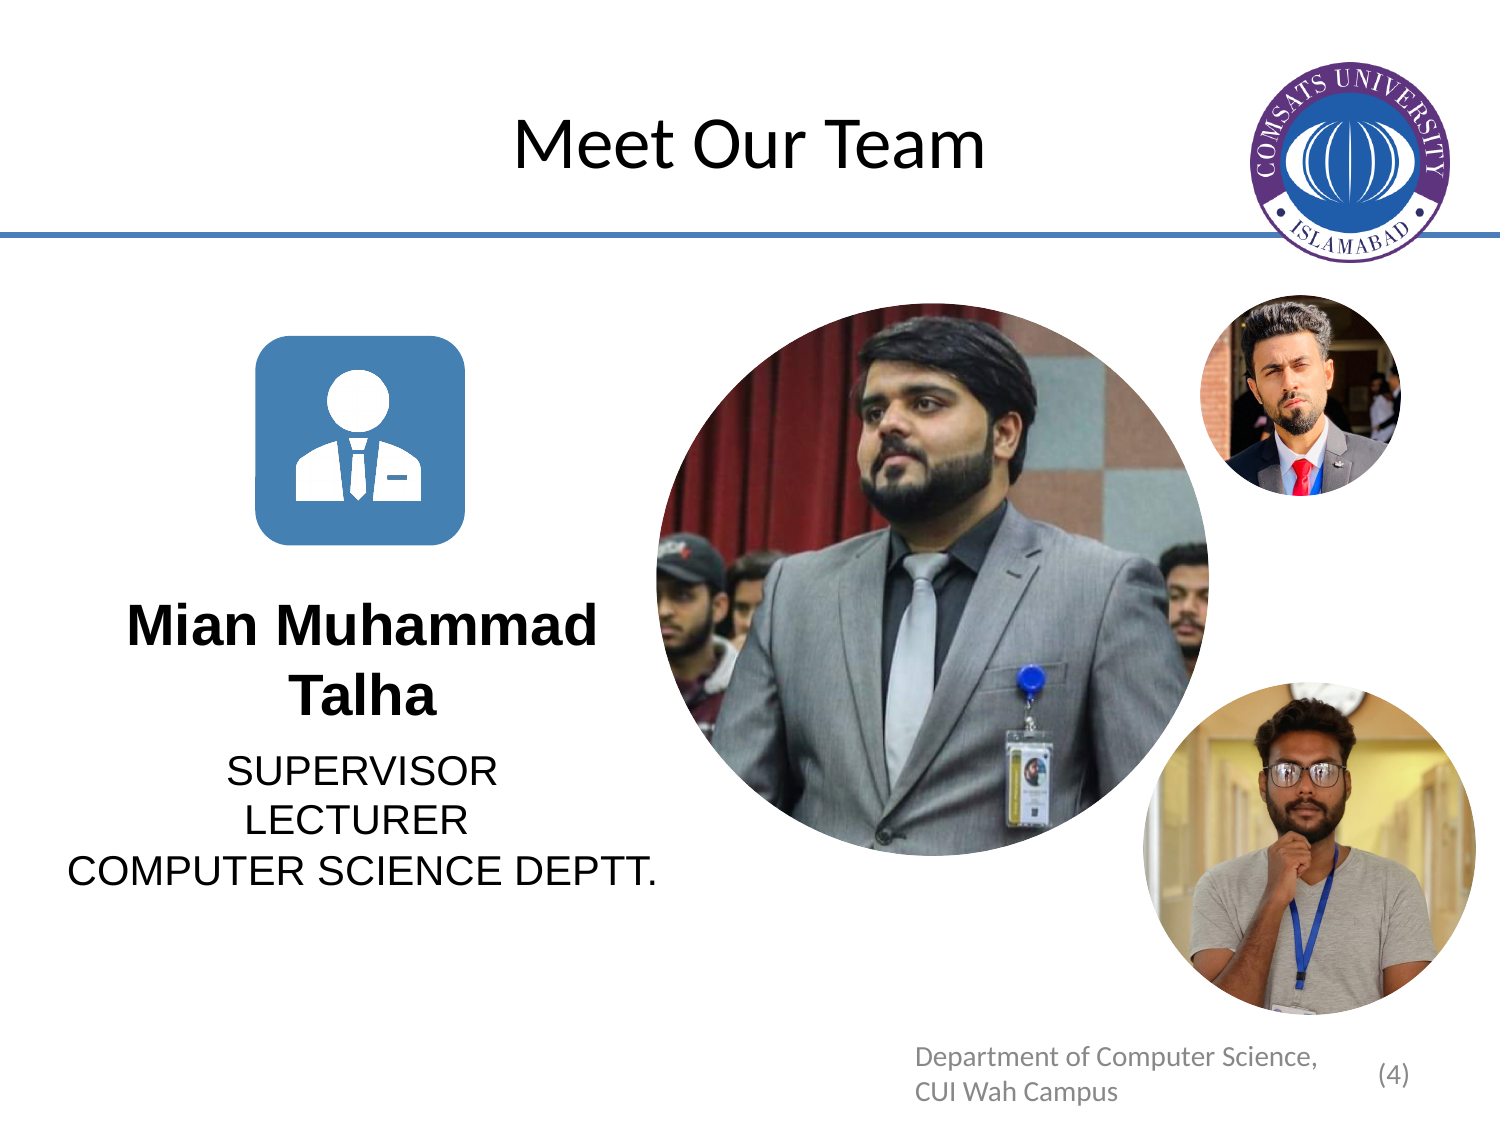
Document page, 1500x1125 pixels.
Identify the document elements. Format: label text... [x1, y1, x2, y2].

slide_number (4) [1375, 1042, 1425, 1103]
footer Department of Computer Science, CUI Wah Campus [900, 1042, 1375, 1103]
text_box Mian Muhammad Talha [111, 579, 614, 735]
text_box SUPERVISOR LECTURER COMPUTER SCIENCE DEPTT. [52, 736, 673, 901]
picture [1249, 62, 1451, 263]
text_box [255, 335, 466, 546]
picture [655, 294, 1477, 1015]
title Meet Our Team [75, 45, 1425, 232]
